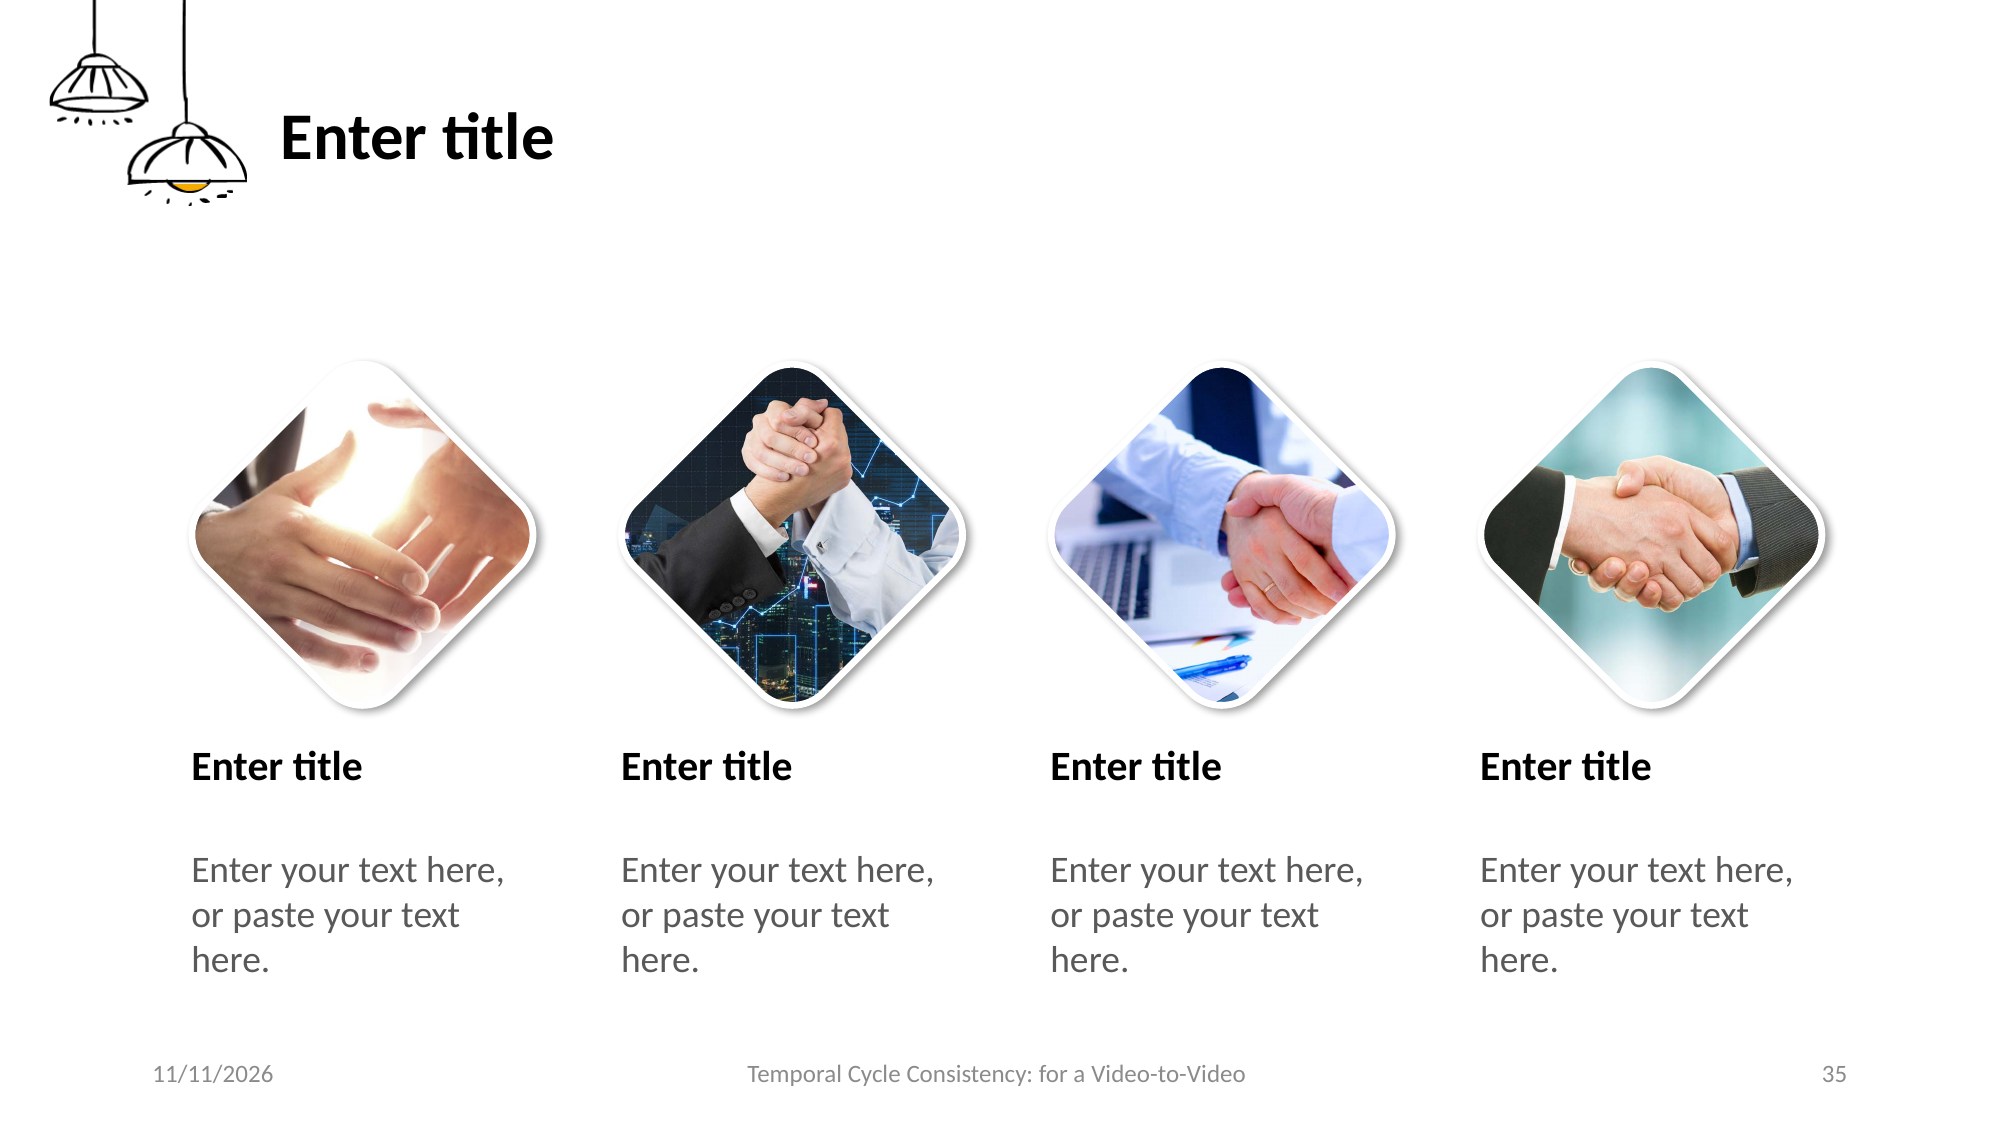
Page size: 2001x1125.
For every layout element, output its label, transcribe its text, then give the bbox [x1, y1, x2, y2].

text_box Enter title [606, 759, 963, 833]
text_box Enter your text here, or paste your text here. [1465, 837, 1822, 1042]
slide_number 35 [1412, 1042, 1863, 1103]
text_box Enter your text here, or paste your text here. [606, 837, 963, 1064]
picture [49, 0, 247, 206]
text_box Enter title [176, 759, 534, 833]
text_box [620, 363, 964, 707]
text_box Enter your text here, or paste your text here. [1035, 837, 1393, 1064]
text_box Enter your text here, or paste your text here. [176, 837, 534, 1042]
text_box [1479, 363, 1823, 707]
text_box Enter title [1035, 759, 1393, 833]
title Enter title [265, 100, 1876, 238]
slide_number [137, 1042, 588, 1103]
text_box [190, 363, 535, 707]
text_box [1050, 363, 1394, 707]
text_box Enter title [1465, 759, 1822, 833]
footer Temporal Cycle Consistency: for a Video-to-Video [662, 1042, 1338, 1103]
